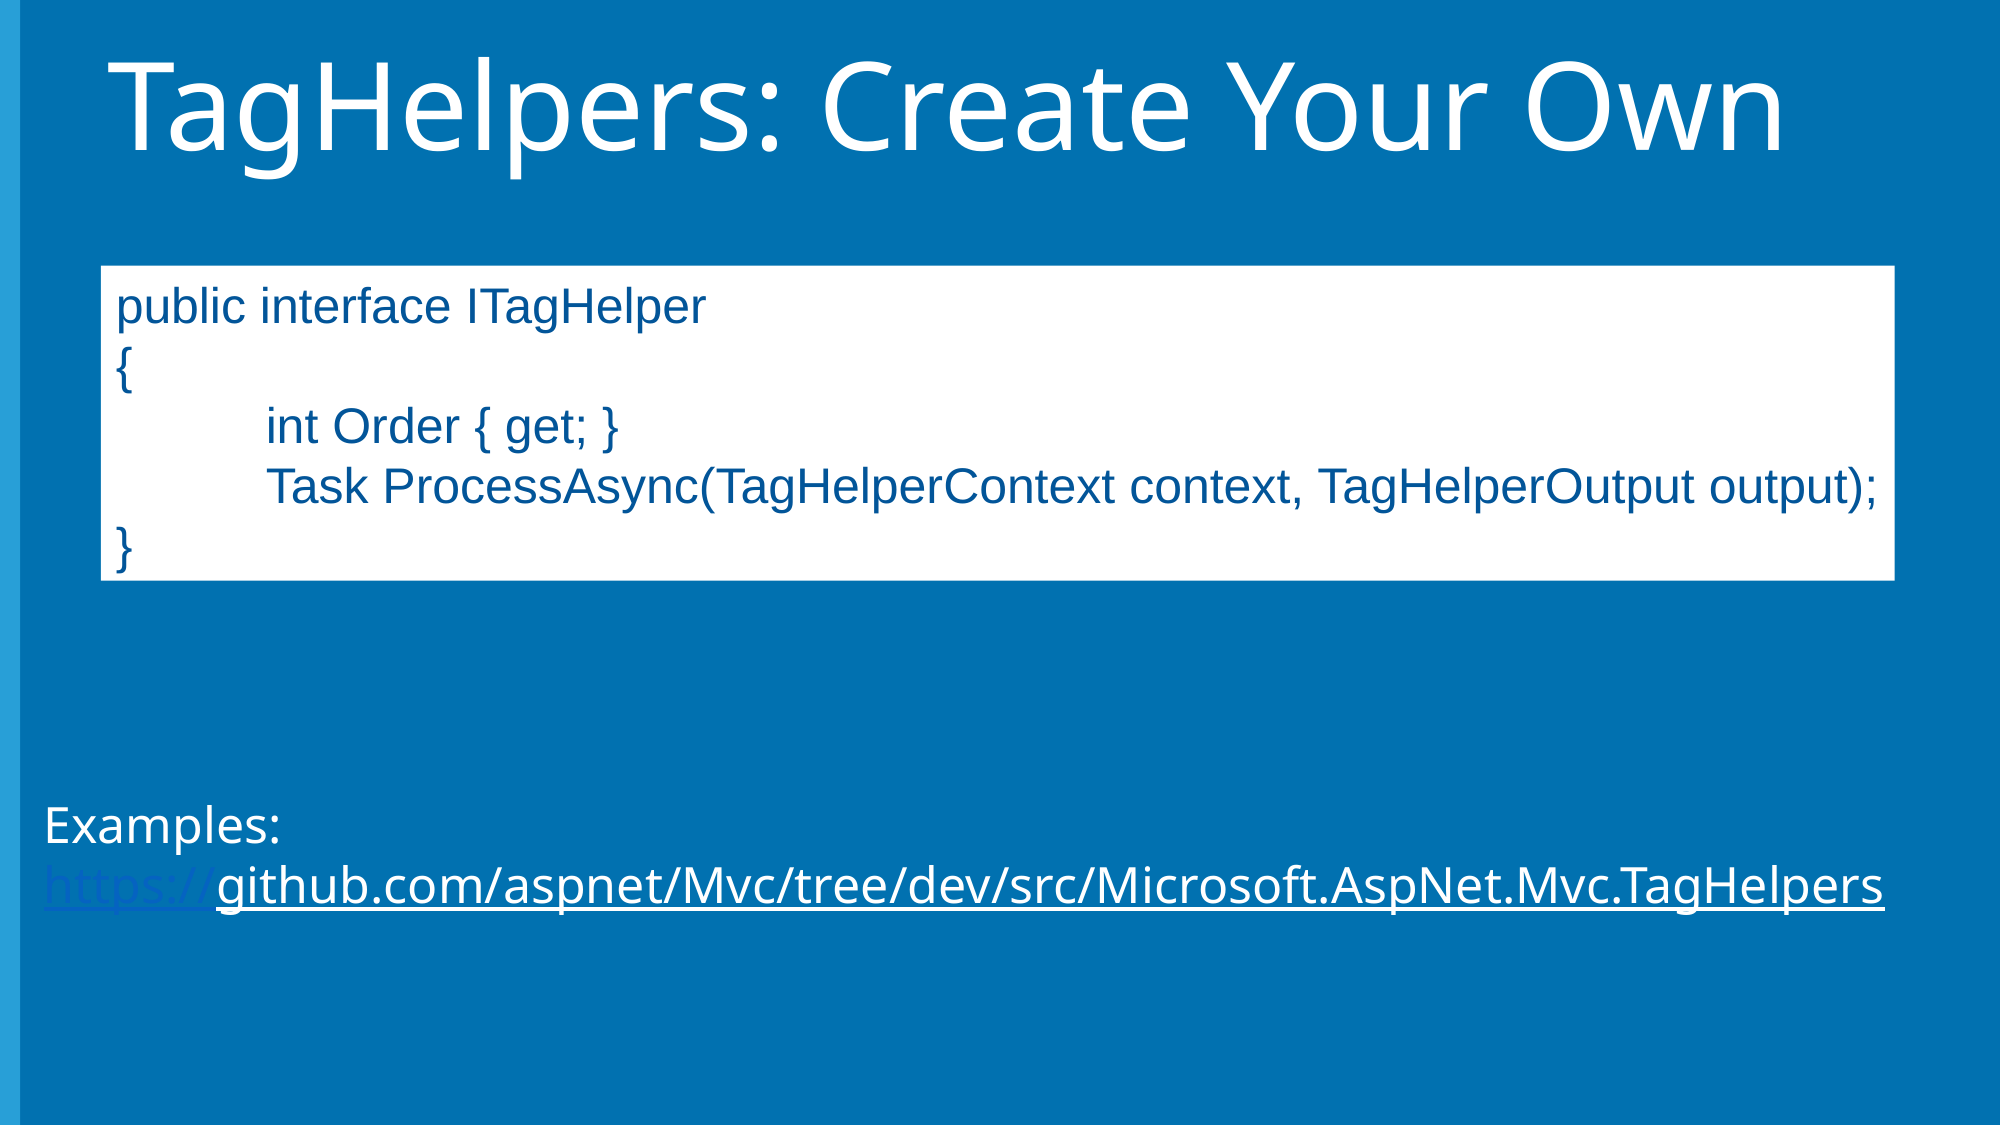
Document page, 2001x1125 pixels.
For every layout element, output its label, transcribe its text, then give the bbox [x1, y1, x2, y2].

text_box Examples: https://github.com/aspnet/Mvc/tree/dev/src/Microsoft.AspNet.Mvc.TagHelpers [28, 785, 1913, 929]
text_box public interface ITagHelper { int Order { get; } Task ProcessAsync(TagHelperContext context, TagHelperOutput output); } [100, 265, 1895, 581]
title TagHelpers: Create Your Own [92, 1, 1910, 220]
